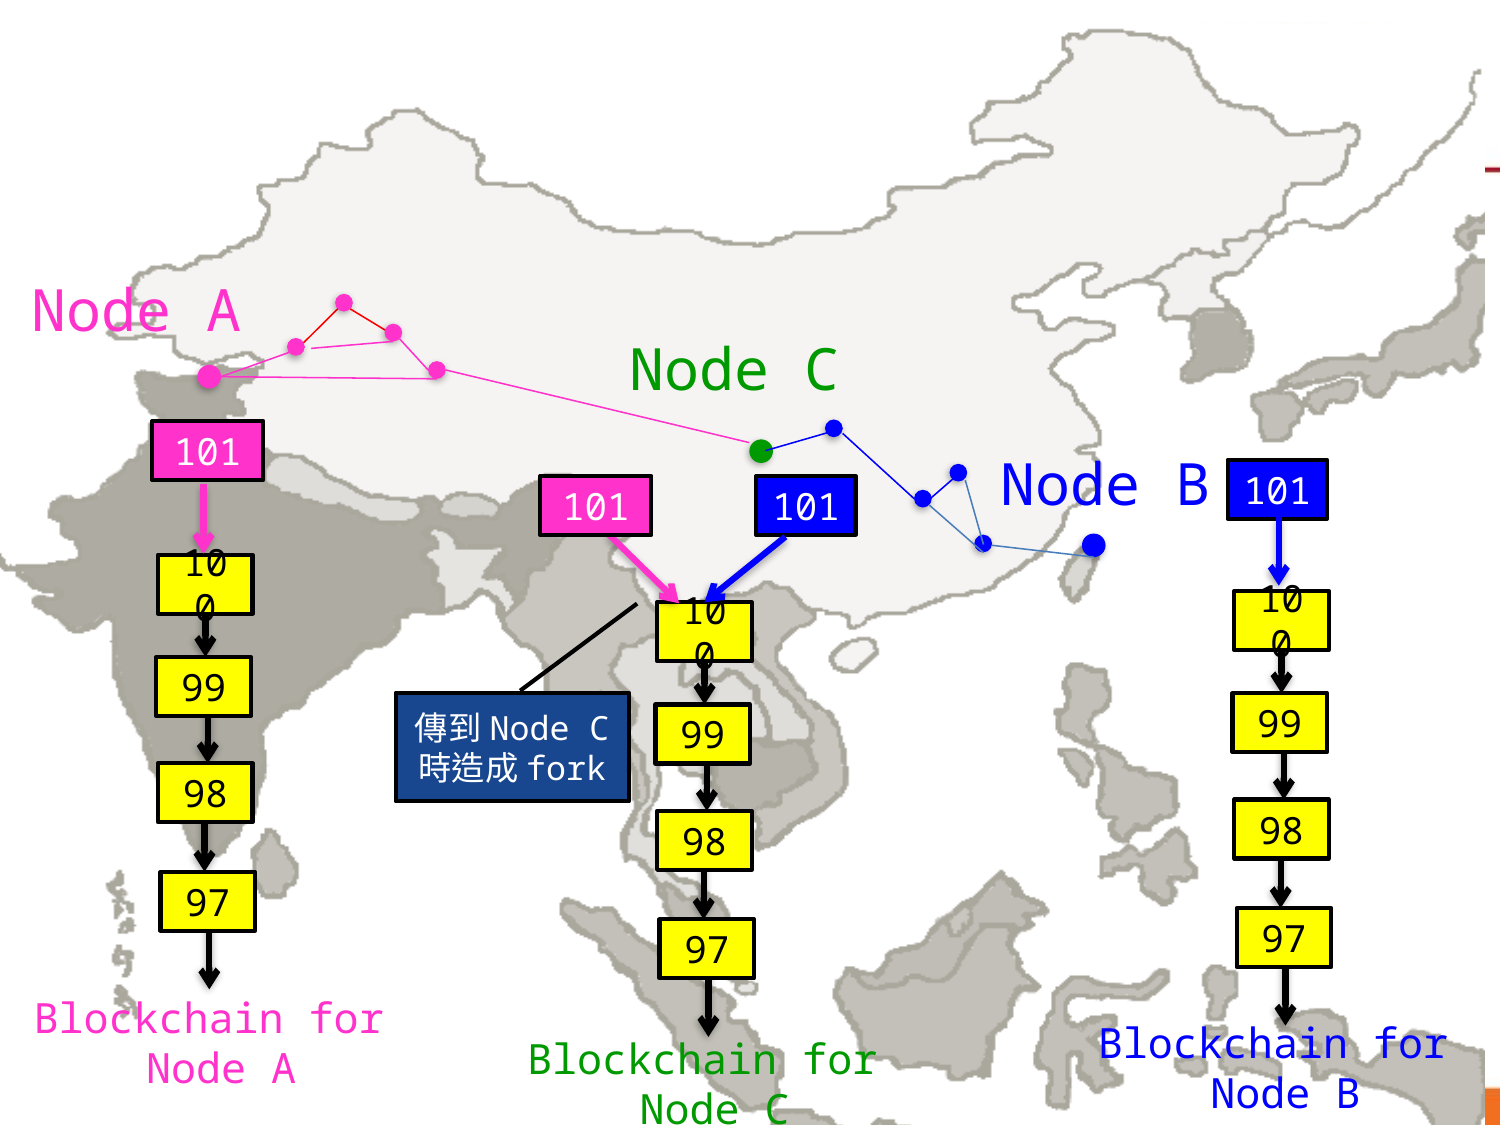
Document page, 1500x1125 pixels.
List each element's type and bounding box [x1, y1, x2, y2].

text_box [399, 338, 431, 364]
text_box [928, 504, 959, 544]
text_box [220, 352, 290, 369]
text_box [965, 479, 984, 545]
text_box [765, 434, 828, 451]
picture [0, 0, 1500, 1125]
text_box [349, 308, 394, 336]
text_box [607, 533, 680, 604]
text_box [310, 332, 385, 349]
text_box [930, 475, 957, 499]
text_box [842, 433, 917, 493]
text_box [297, 302, 345, 349]
text_box [704, 536, 786, 603]
text_box [220, 369, 429, 377]
text_box [445, 369, 750, 443]
